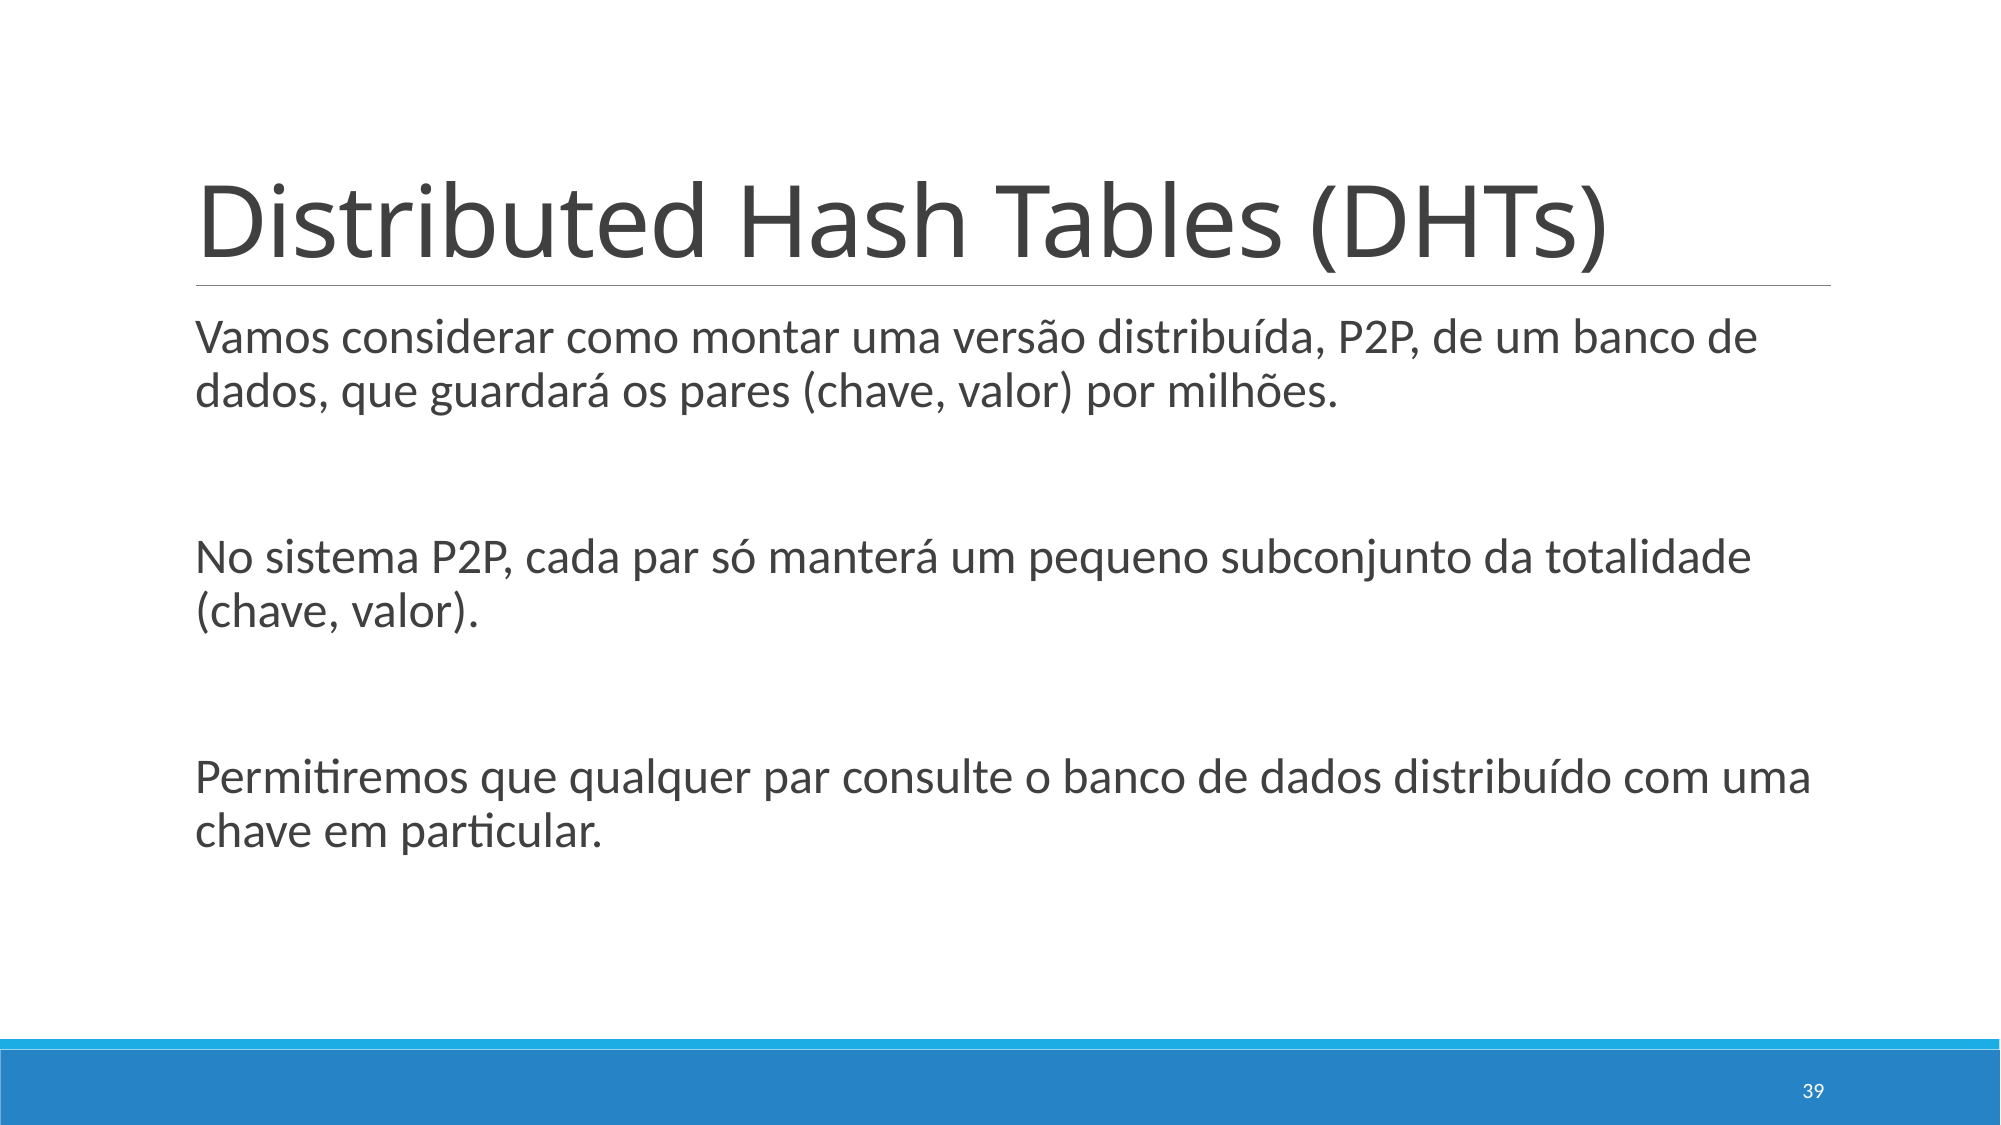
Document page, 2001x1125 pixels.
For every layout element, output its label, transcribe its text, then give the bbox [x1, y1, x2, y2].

title Distributed Hash Tables (DHTs) [180, 47, 1830, 285]
list Vamos considerar como montar uma versão distribuída, P2P, de um banco de dados, que guardará os pares (chave, valor) por milhões. No sistema P2P, cada par só manterá um pequeno subconjunto da totalidade (chave, valor). Permitiremos que qualquer par consulte o banco de dados distribuído com uma chave em particular. [180, 302, 1830, 373]
slide_number 39 [1624, 1059, 1840, 1120]
text_box [41, 373, 1950, 1083]
